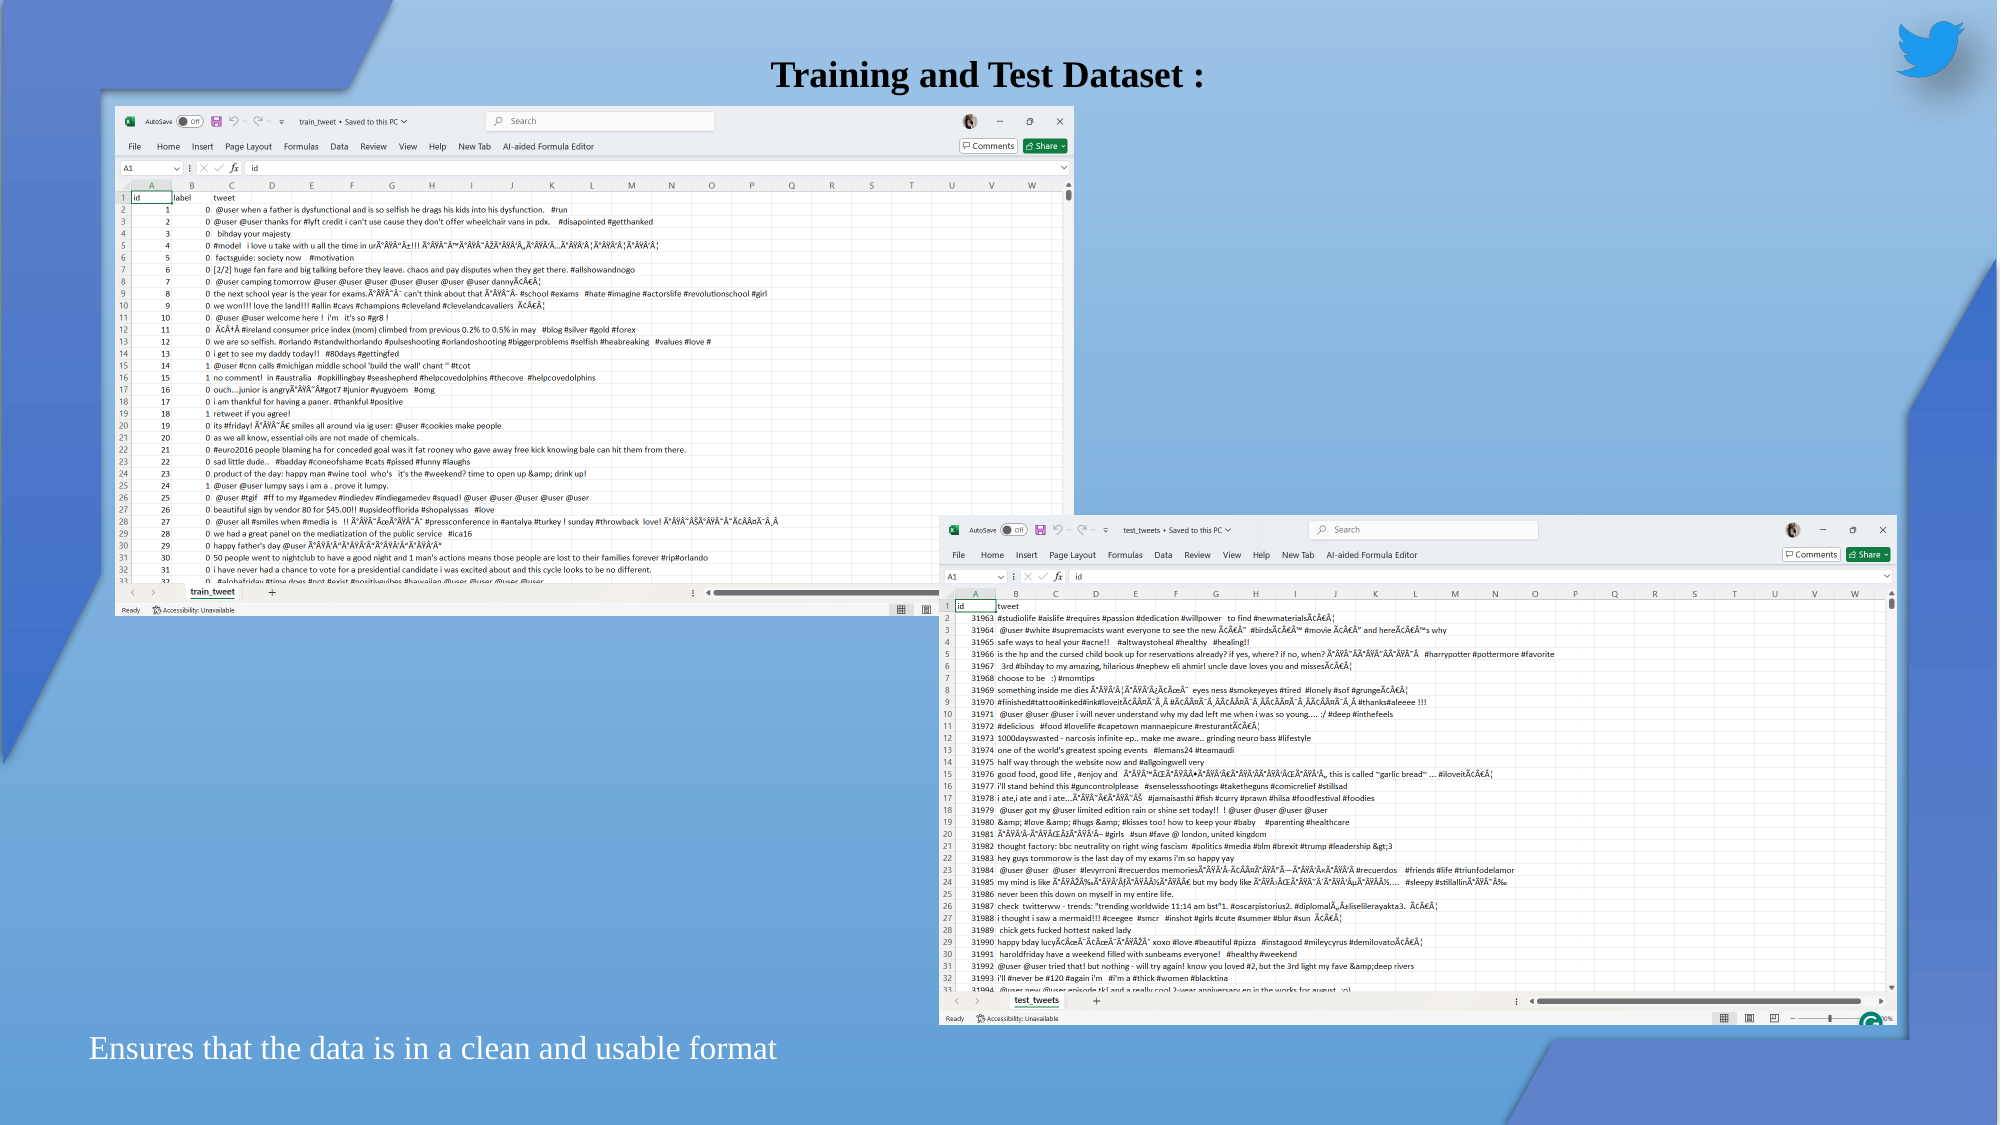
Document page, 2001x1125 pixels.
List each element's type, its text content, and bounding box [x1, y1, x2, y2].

text_box [1506, 258, 1997, 1125]
picture [1896, 21, 1965, 78]
picture [115, 106, 1897, 1025]
text_box Ensures that the data is in a clean and usable format [74, 1018, 885, 1074]
text_box [3, 0, 394, 765]
text_box [0, 0, 1997, 1125]
text_box Training and Test Dataset : [755, 42, 1340, 103]
